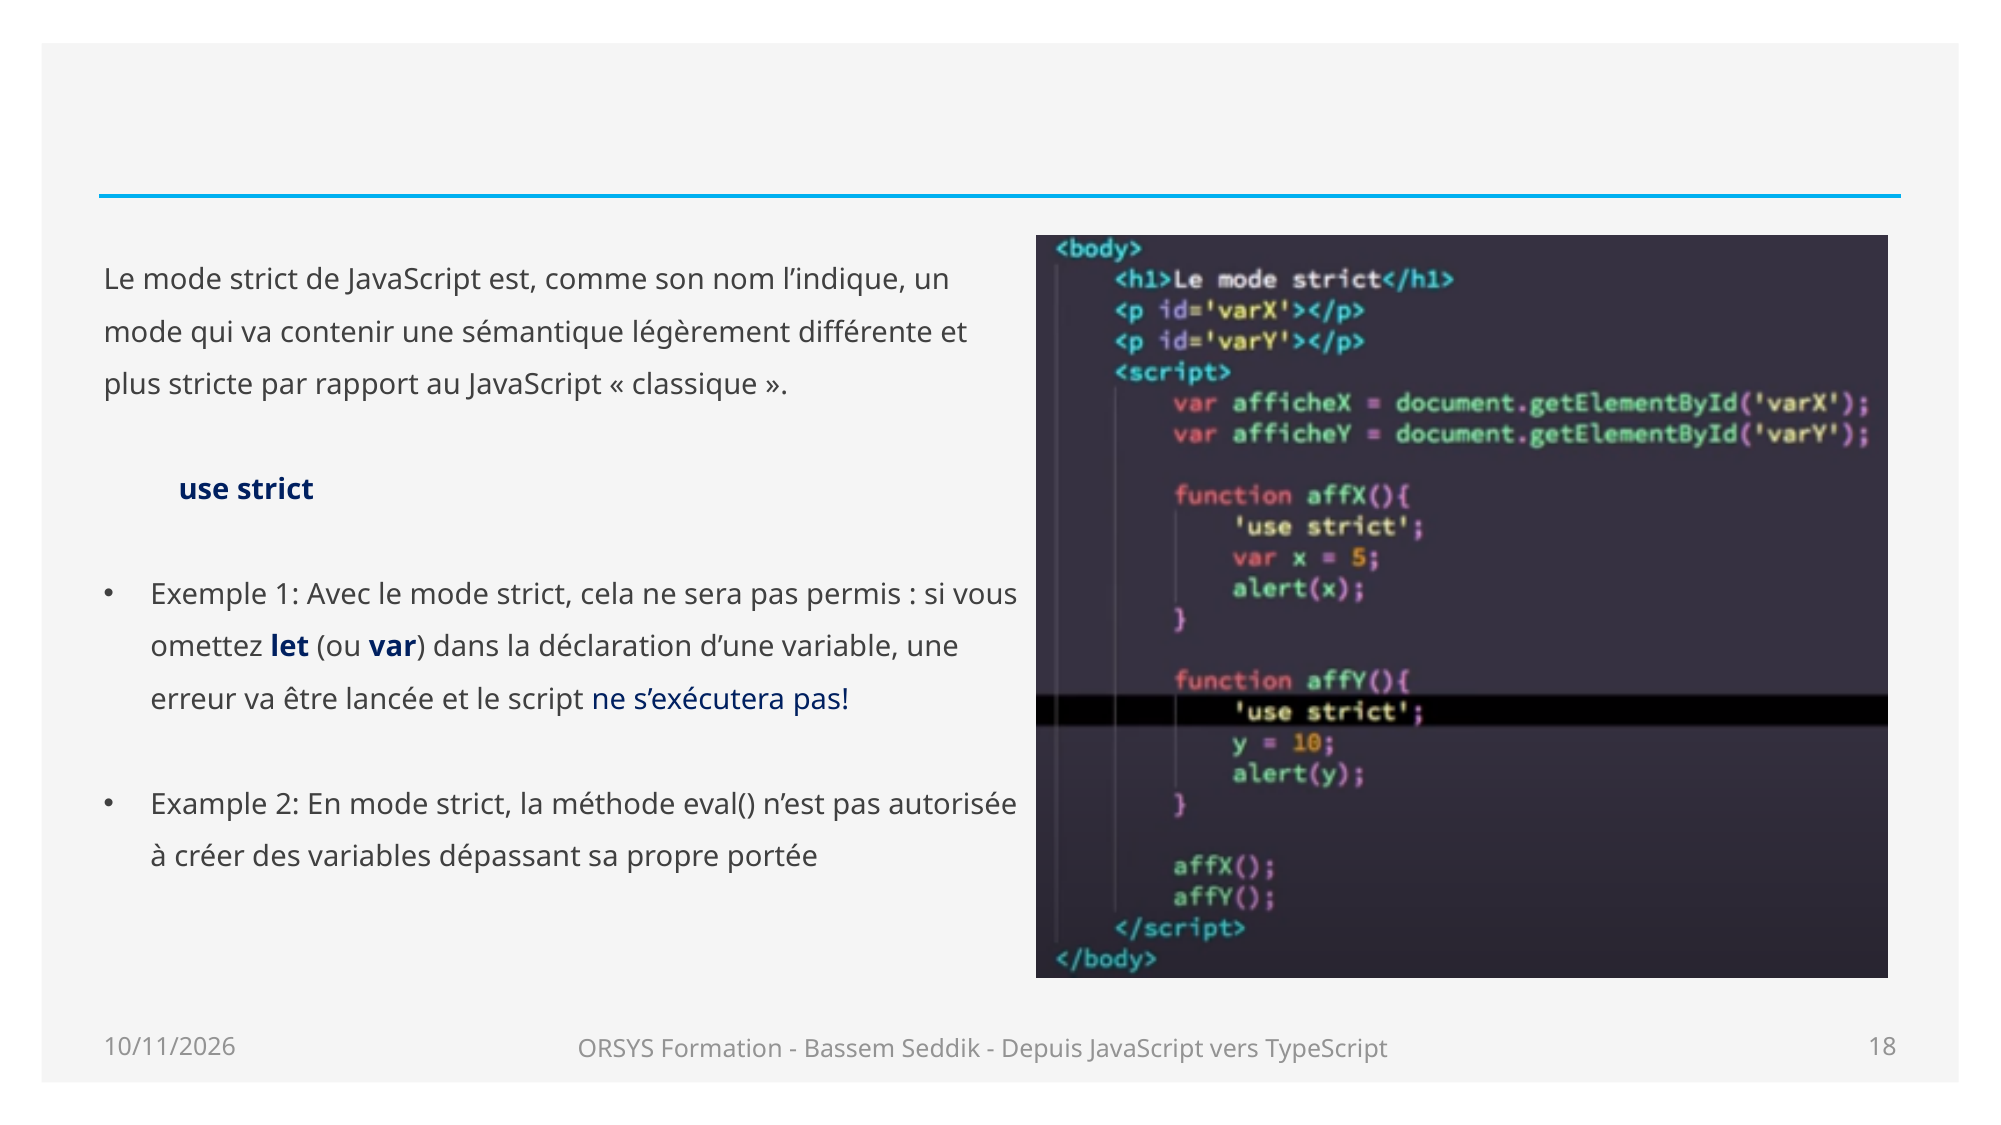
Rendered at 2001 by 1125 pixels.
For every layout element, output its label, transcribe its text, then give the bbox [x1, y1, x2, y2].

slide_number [88, 1017, 340, 1078]
slide_number 18 [1626, 1017, 1912, 1078]
list Le mode strict de JavaScript est, comme son nom l’indique, un mode qui va contenir une sémantique légèrement différente et plus stricte par rapport au JavaScript « classique ». use strict Exemple 1: Avec le mode strict, cela ne sera pas permis : si vous omettez let (ou var) dans la déclaration d’une variable, une erreur va être lancée et le script ne s’exécutera pas! Example 2: En mode strict, la méthode eval() n’est pas autorisée à créer des variables dépassant sa propre portée [88, 235, 1036, 978]
picture [1036, 235, 1888, 978]
footer ORSYS Formation - Bassem Seddik - Depuis JavaScript vers TypeScript [340, 1017, 1626, 1078]
